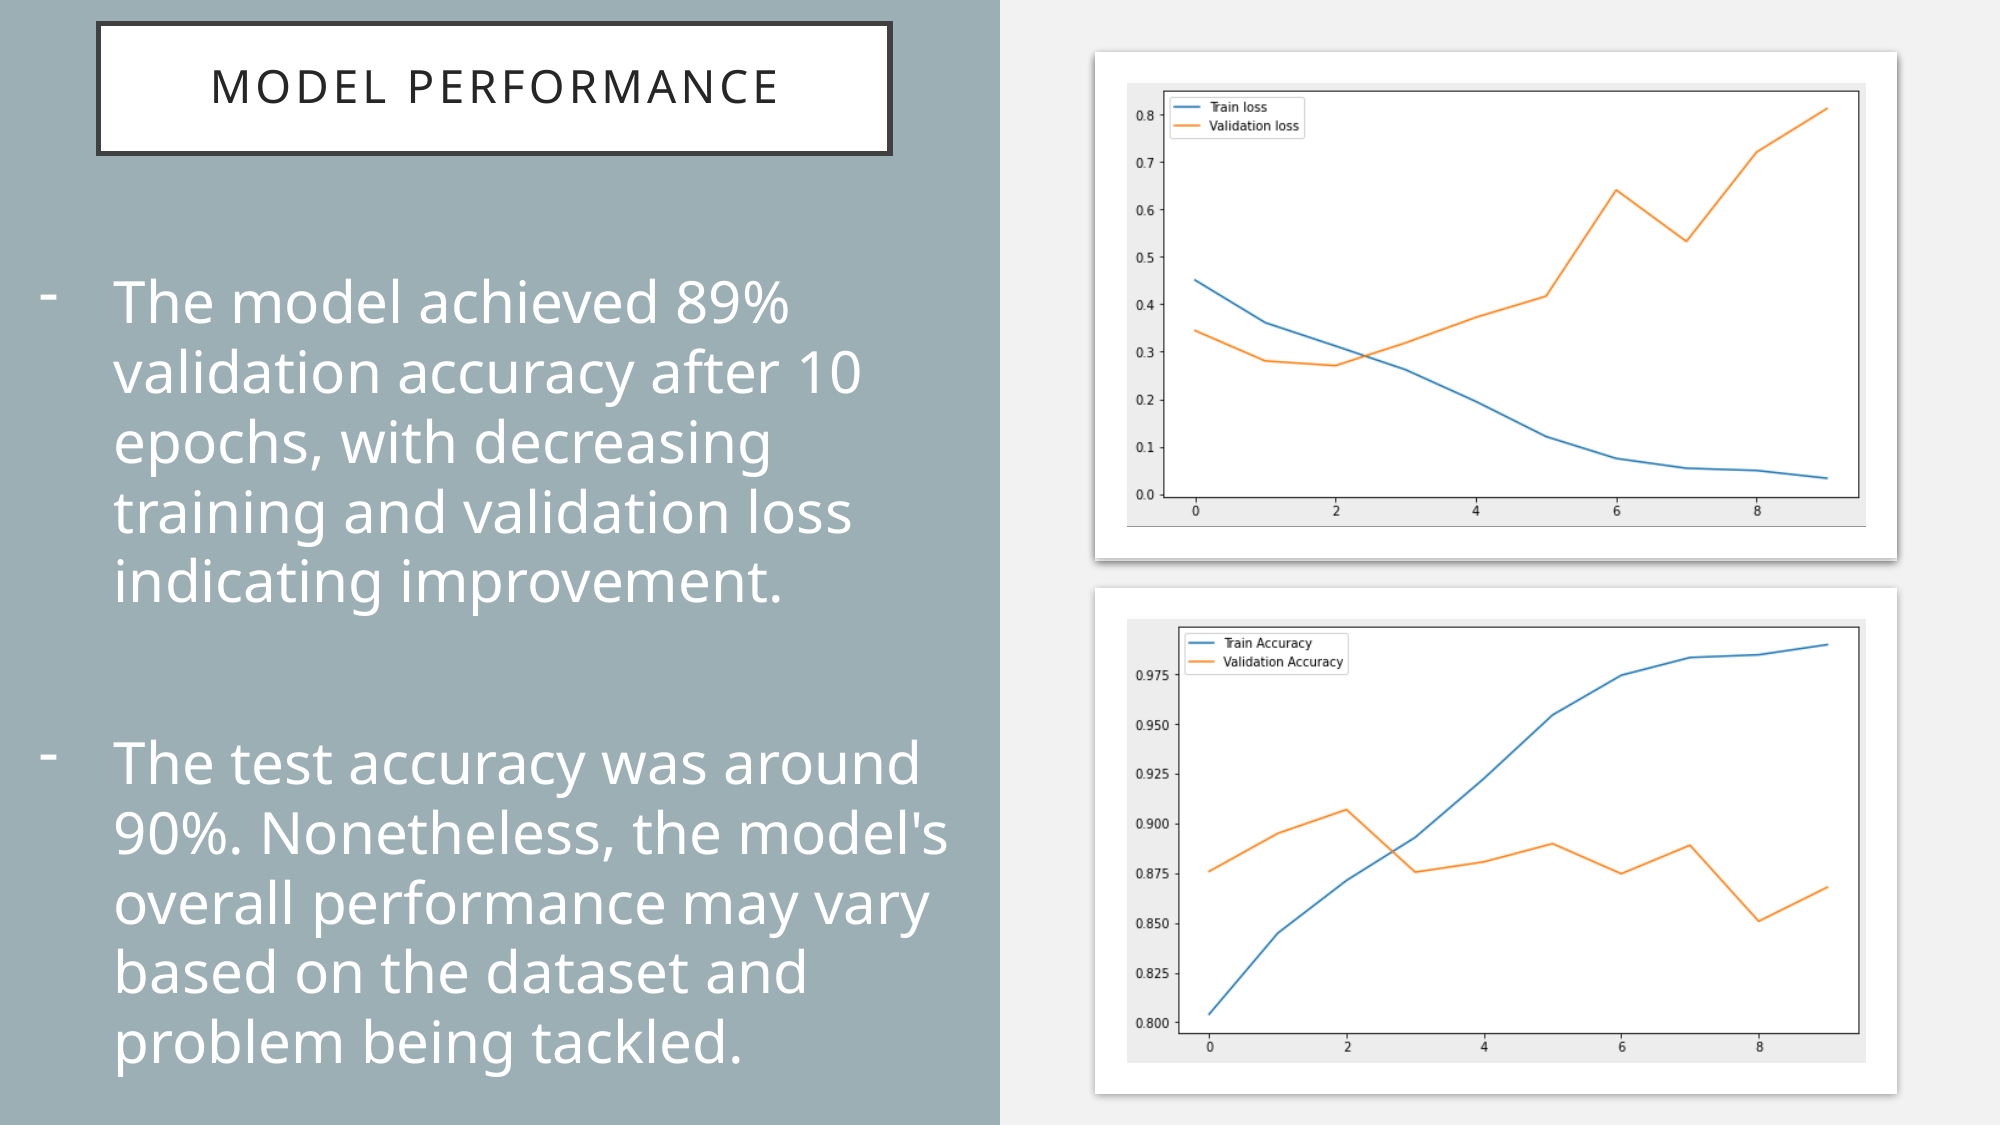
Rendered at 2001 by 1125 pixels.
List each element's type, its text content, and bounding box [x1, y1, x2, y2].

picture [1126, 82, 1867, 530]
picture [1126, 618, 1867, 1063]
title MODEL PERFORMANCE [96, 21, 893, 156]
list The model achieved 89% validation accuracy after 10 epochs, with decreasing training and validation loss indicating improvement. The test accuracy was around 90%. Nonetheless, the model's overall performance may vary based on the dataset and problem being tackled. [0, 167, 989, 1125]
